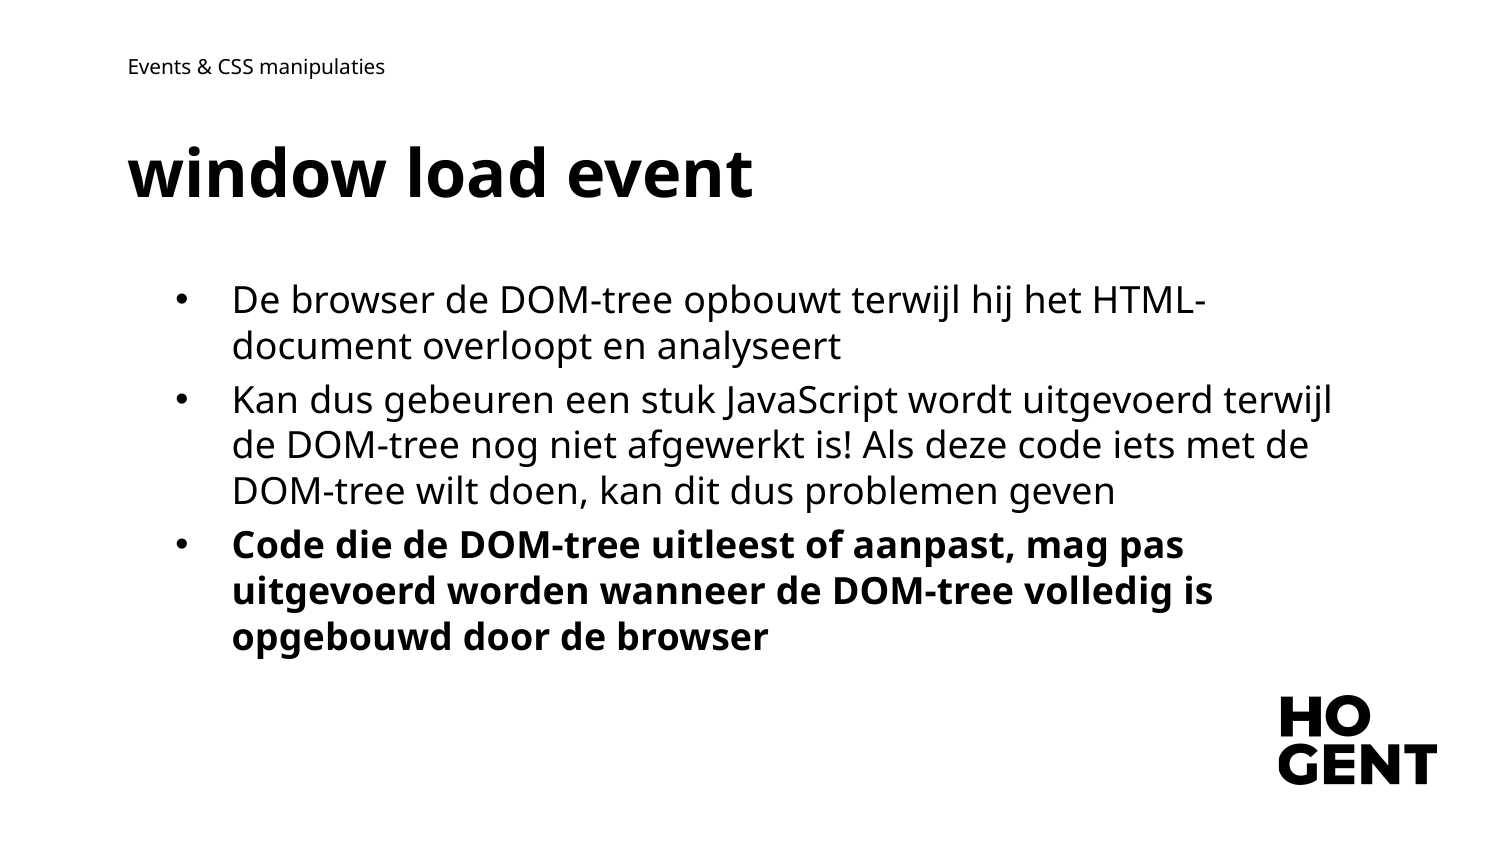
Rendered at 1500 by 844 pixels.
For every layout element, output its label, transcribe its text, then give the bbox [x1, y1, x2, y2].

list Events & CSS manipulaties [112, 46, 788, 100]
text_box window load event [112, 122, 1388, 235]
text_box De browser de DOM-tree opbouwt terwijl hij het HTML-document overloopt en analyseert Kan dus gebeuren een stuk JavaScript wordt uitgevoerd terwijl de DOM-tree nog niet afgewerkt is! Als deze code iets met de DOM-tree wilt doen, kan dit dus problemen geven Code die de DOM-tree uitleest of aanpast, mag pas uitgevoerd worden wanneer de DOM-tree volledig is opgebouwd door de browser [112, 235, 1388, 698]
